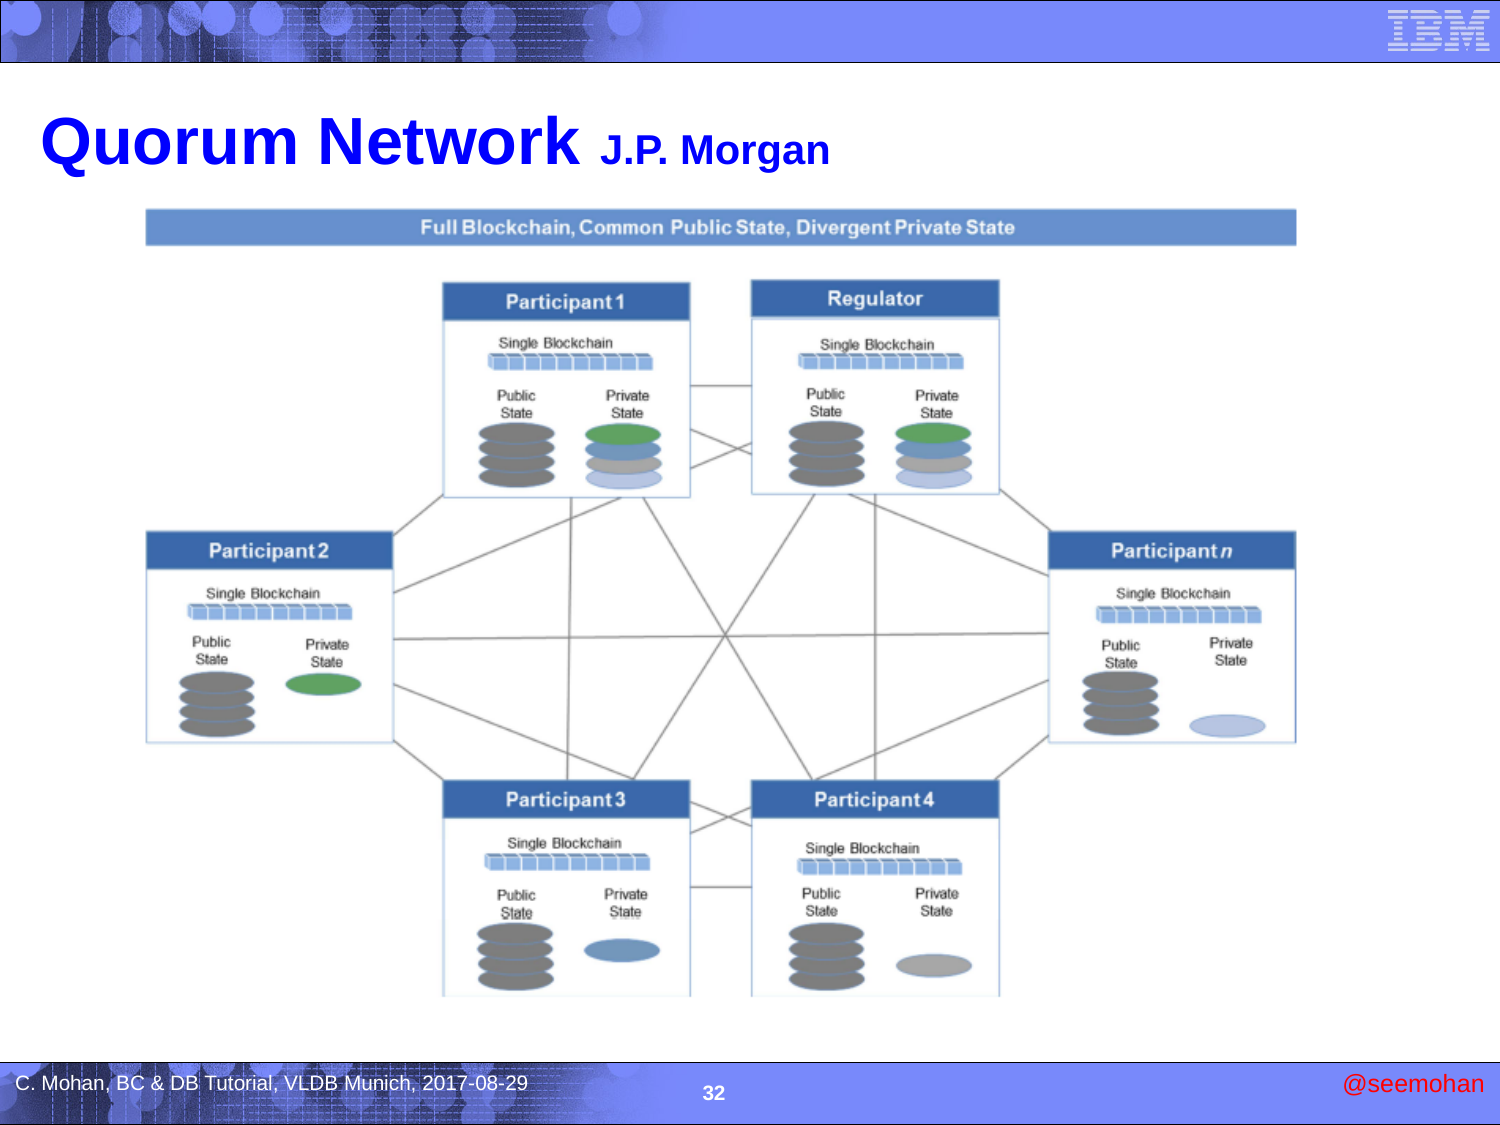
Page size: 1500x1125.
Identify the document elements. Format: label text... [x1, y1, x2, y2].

title Quorum Network J.P. Morgan [25, 99, 1378, 182]
picture [0, 1063, 1500, 1124]
picture [1, 1, 1500, 62]
picture [97, 199, 1333, 1024]
slide_number 32 [687, 1072, 853, 1125]
